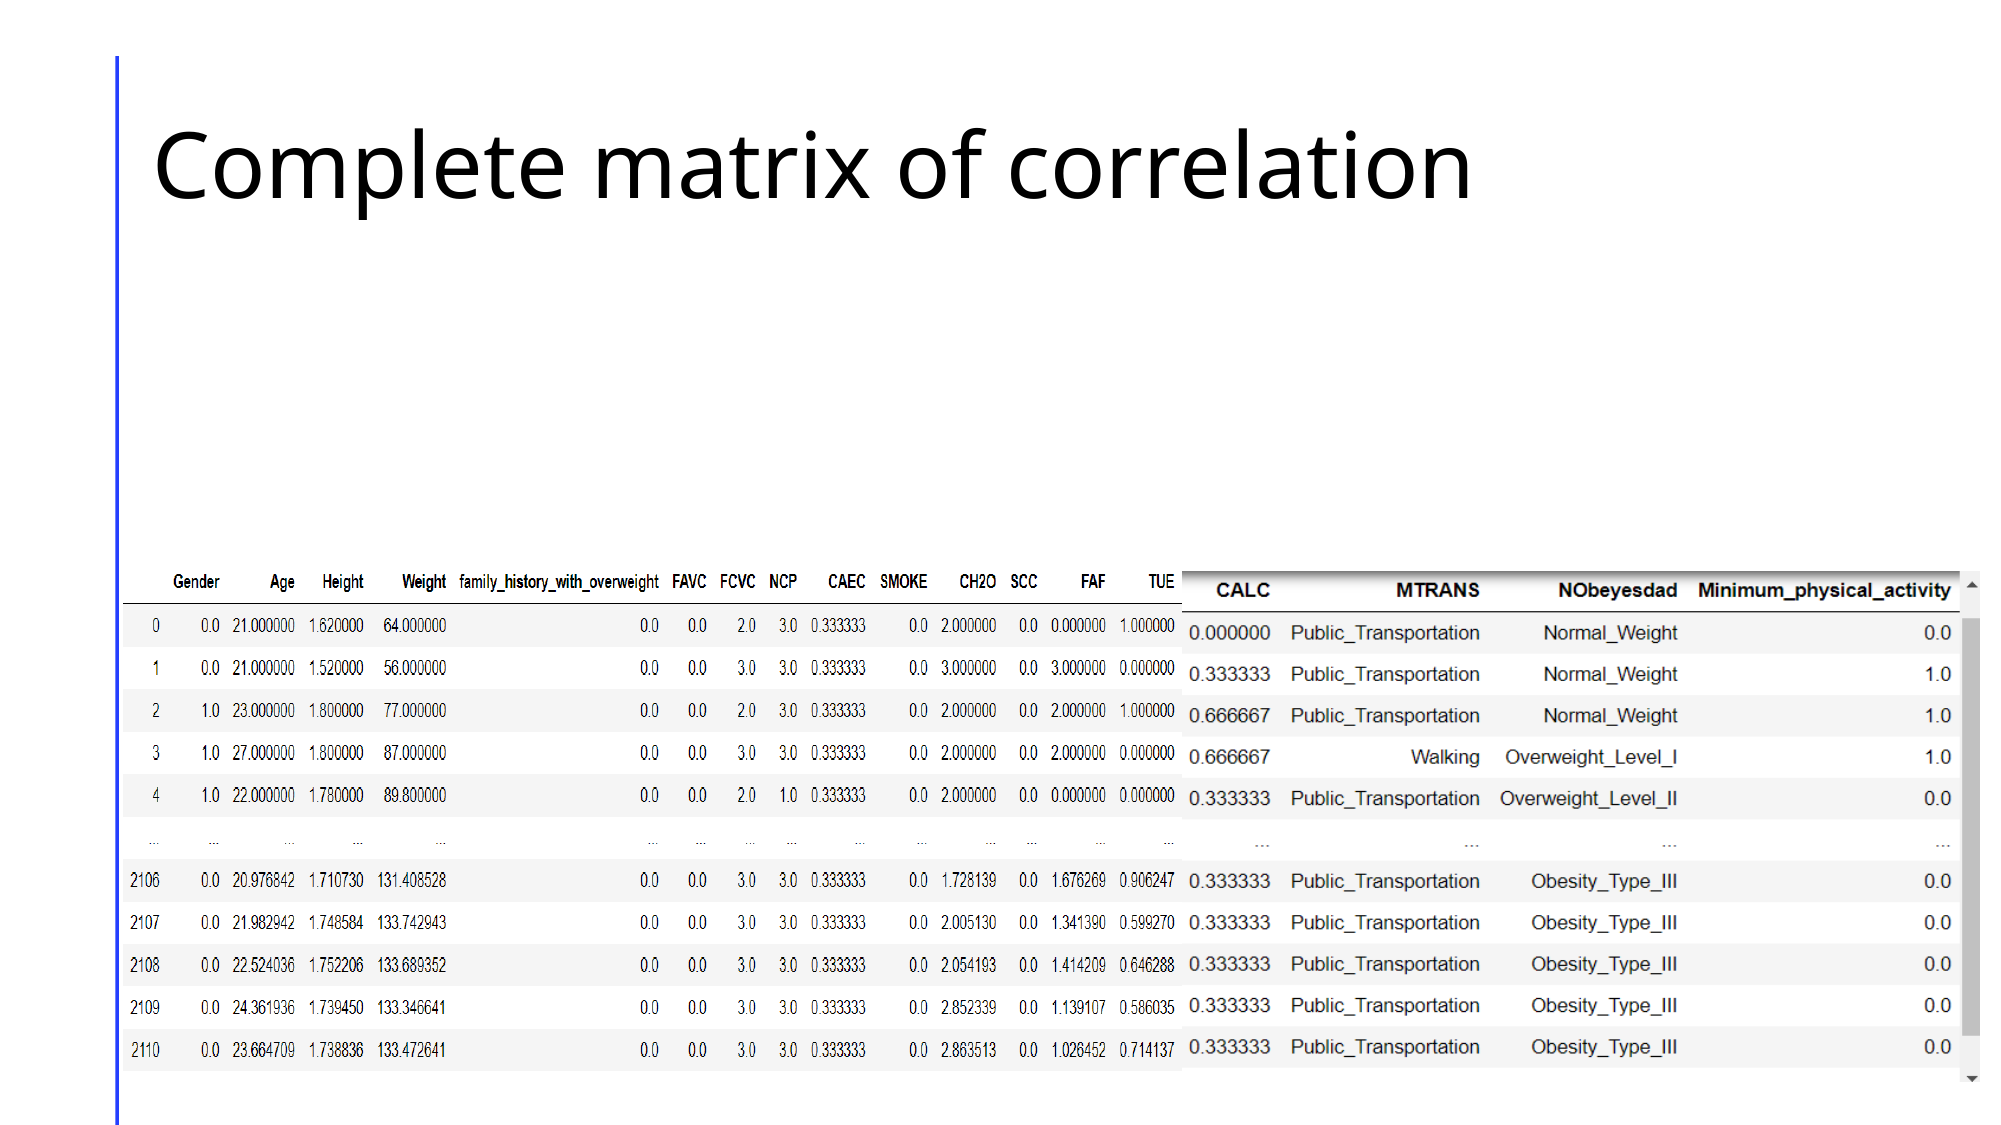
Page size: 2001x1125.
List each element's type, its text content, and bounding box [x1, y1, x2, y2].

picture [122, 555, 1980, 1084]
title Complete matrix of correlation [137, 59, 1863, 278]
